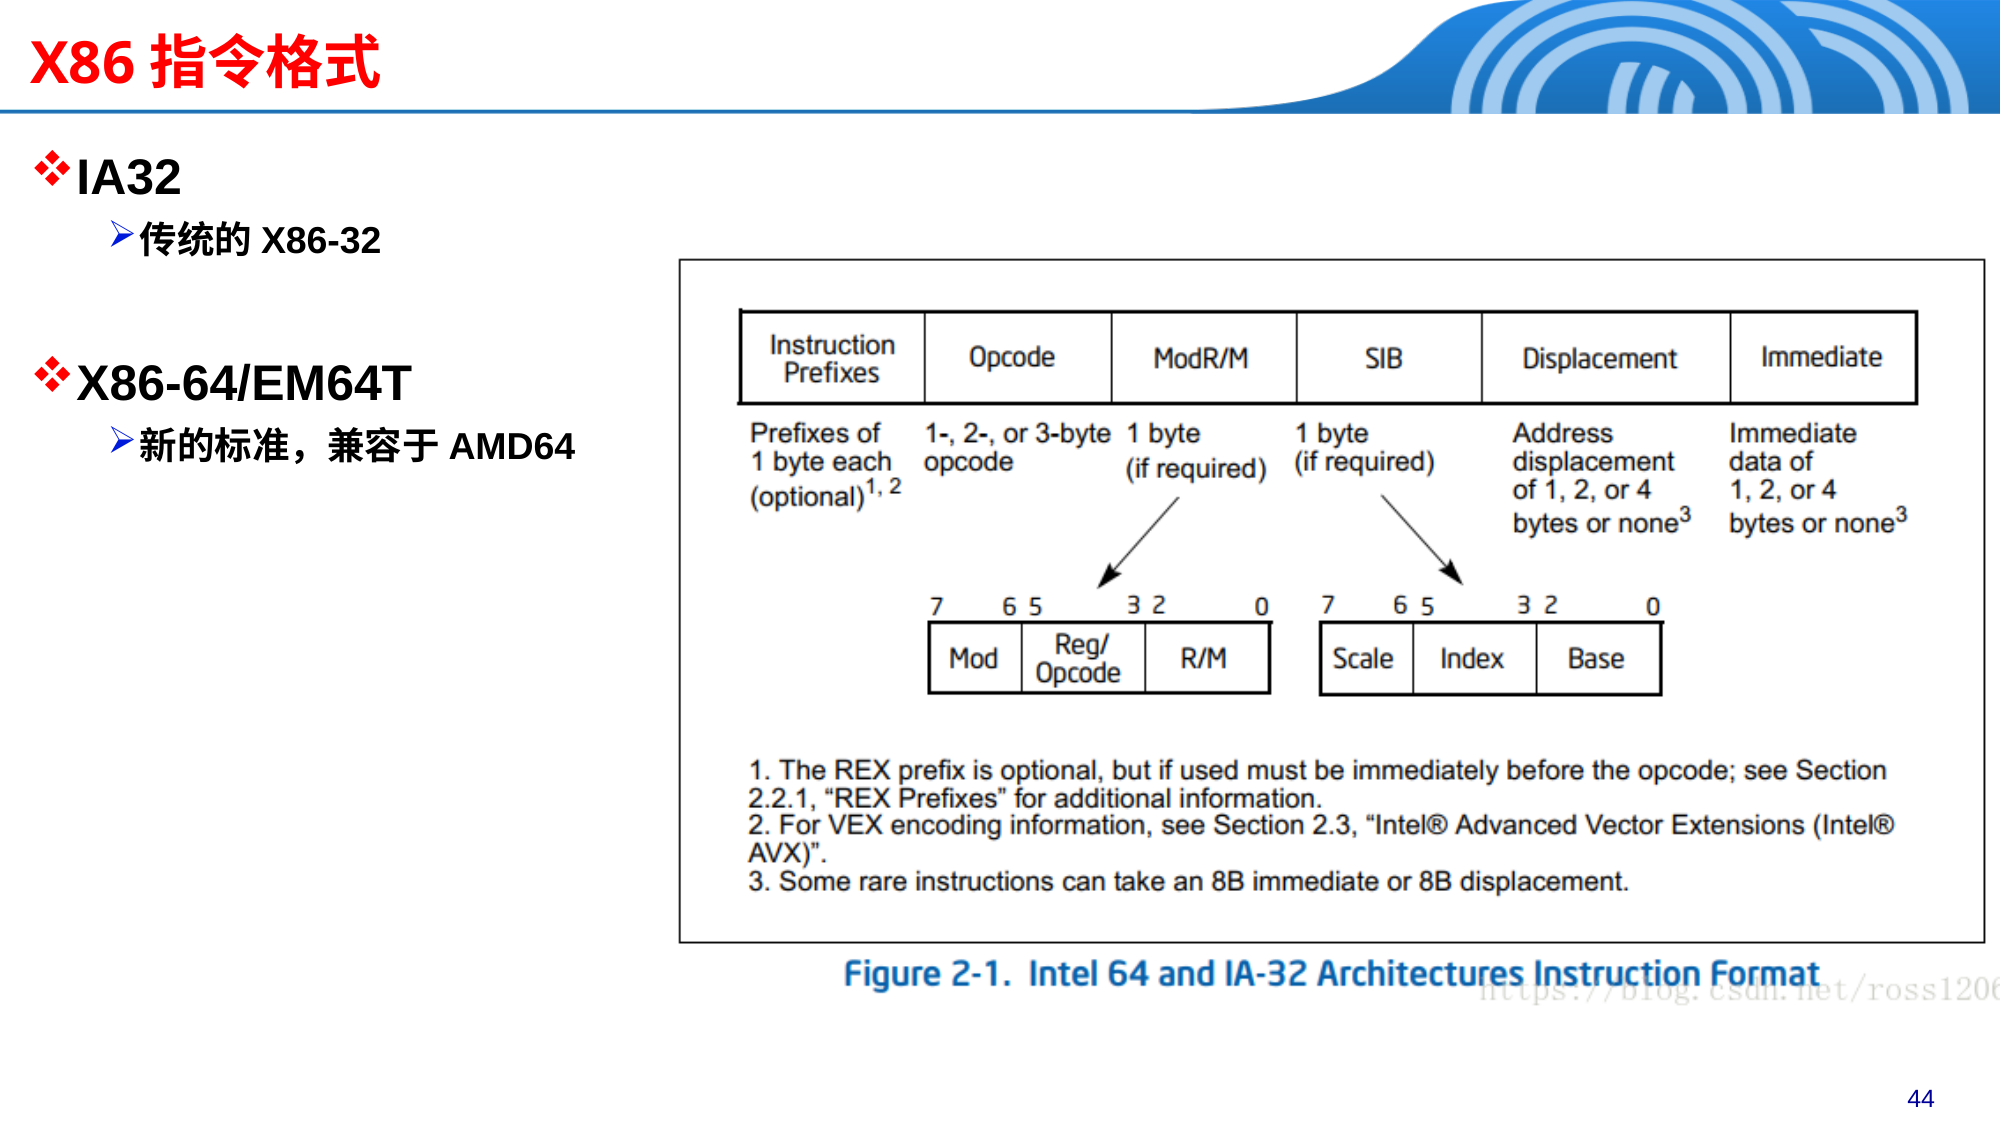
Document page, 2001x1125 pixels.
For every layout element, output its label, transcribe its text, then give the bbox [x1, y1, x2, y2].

picture [0, 0, 2000, 114]
title X86指令格式 [19, 30, 1171, 102]
list IA32 传统的X86-32 X86-64/EM64T 新的标准，兼容于AMD64 [19, 124, 1737, 539]
picture [643, 231, 2000, 1025]
